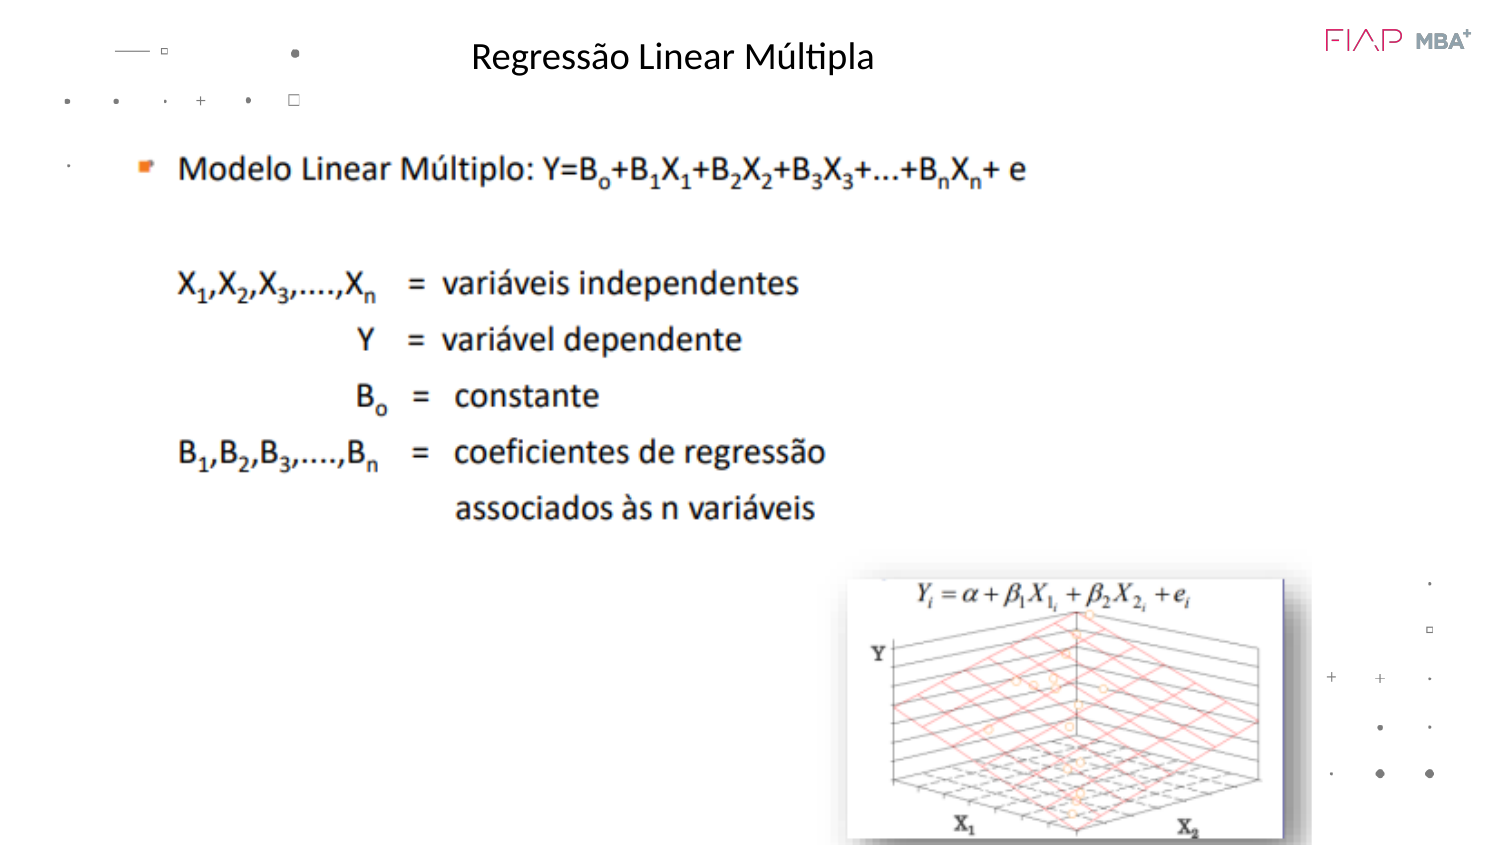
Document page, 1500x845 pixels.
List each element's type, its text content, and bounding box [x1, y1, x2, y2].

title Regressão Linear Múltipla [76, 23, 1270, 86]
picture [0, 0, 1500, 845]
